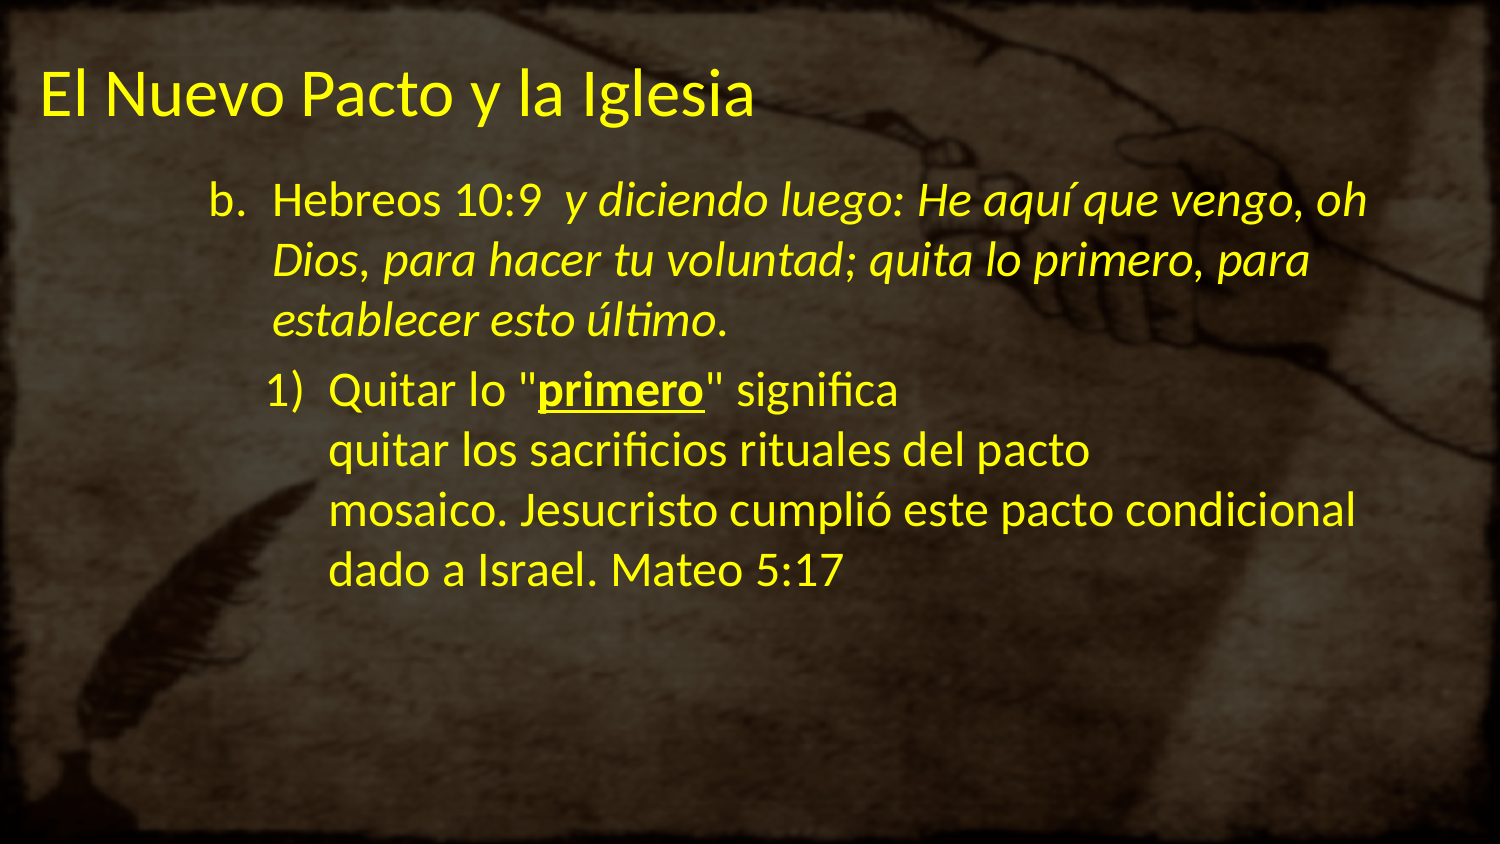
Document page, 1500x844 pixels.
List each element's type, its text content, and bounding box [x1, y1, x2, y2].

list Hebreos 10:9 y diciendo luego: He aquí que vengo, oh Dios, para hacer tu voluntad; quita lo primero, para establecer esto último. Quitar lo "primero" significa quitar los sacrificios rituales del pacto mosaico. Jesucristo cumplió este pacto condicional dado a Israel. Mateo 5:17 [24, 160, 1475, 825]
title El Nuevo Pacto y la Iglesia [24, 18, 1475, 160]
picture [0, 0, 1500, 844]
